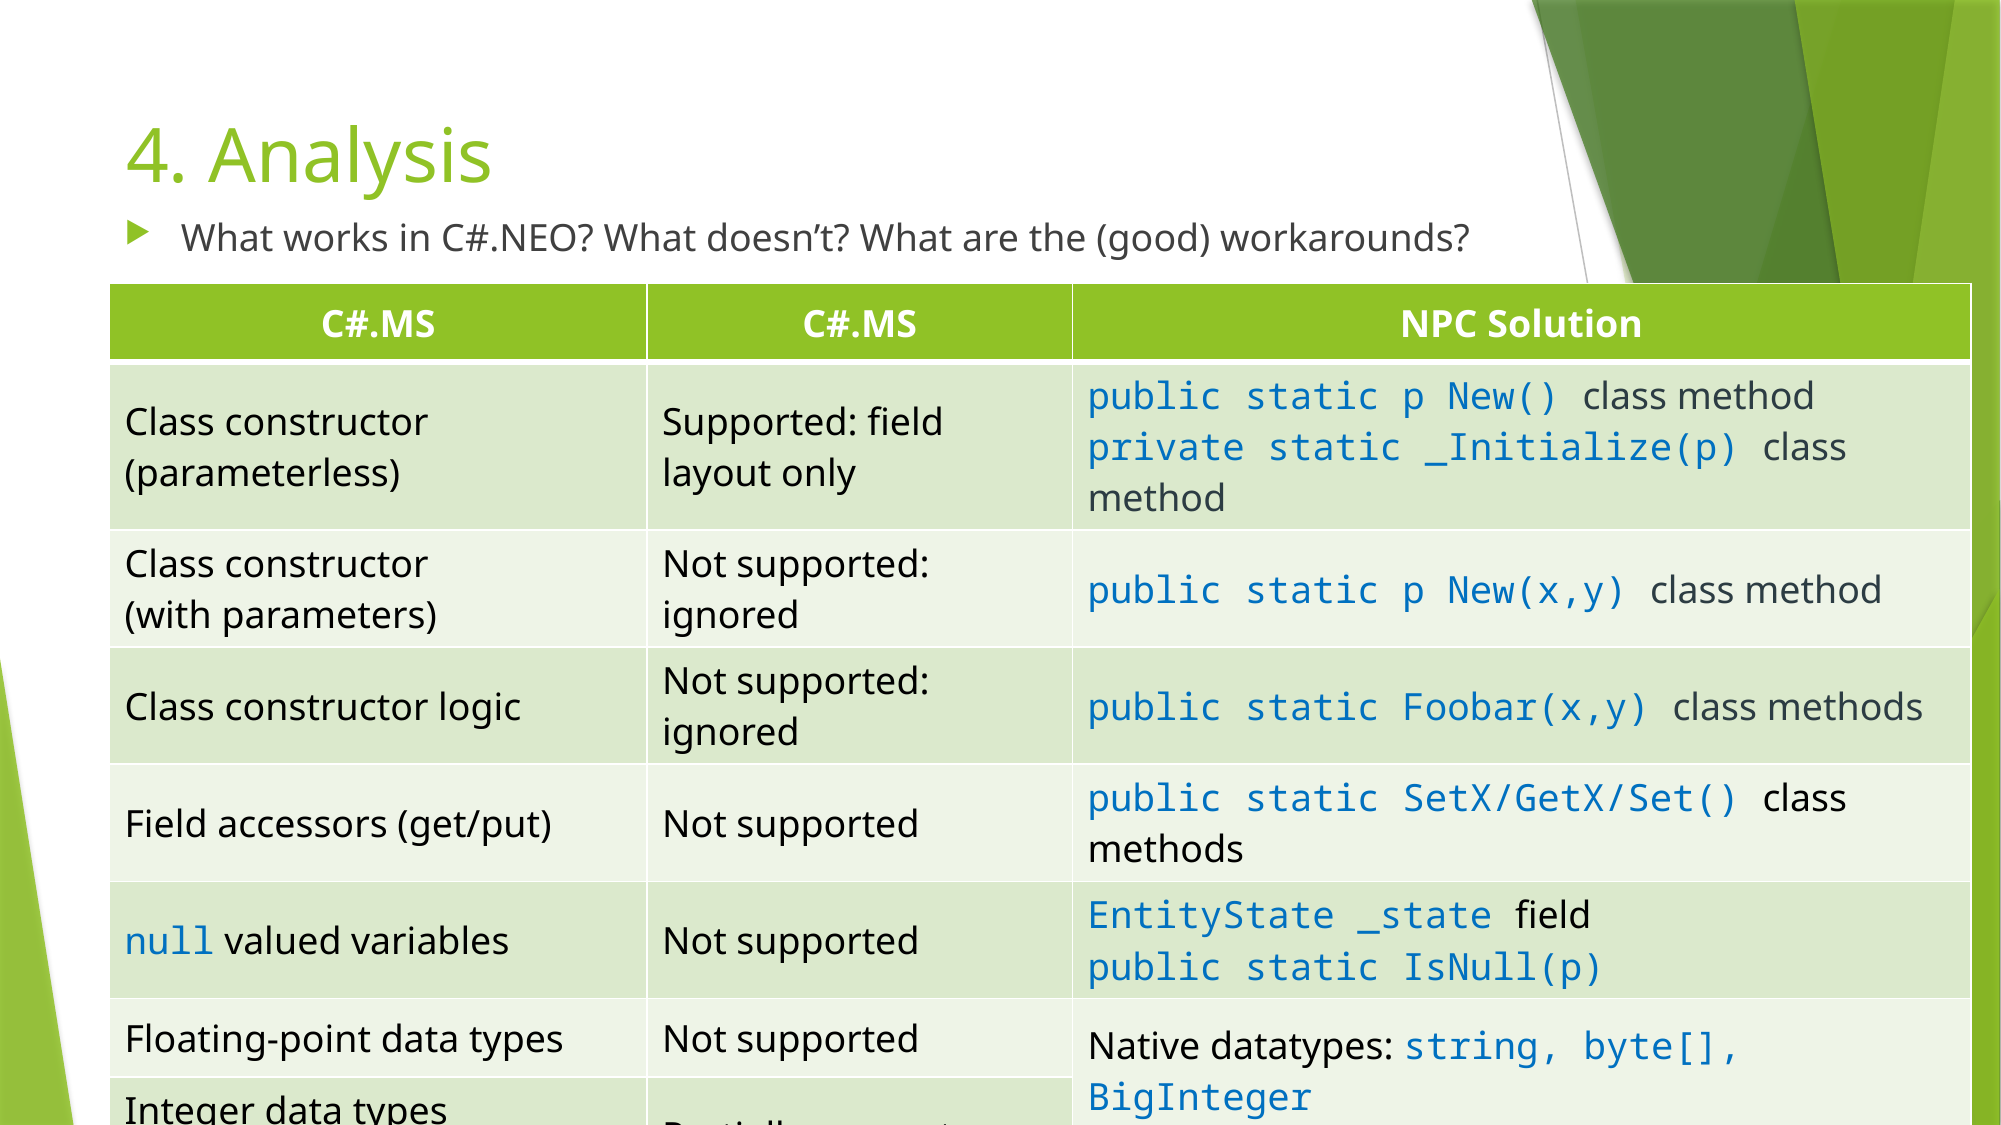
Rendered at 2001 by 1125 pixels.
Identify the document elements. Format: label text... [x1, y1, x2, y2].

list What works in C#.NEO? What doesn’t? What are the (good) workarounds? [109, 206, 1520, 283]
table_cell Not supported [648, 765, 1072, 881]
table_cell Supported: field layout only [648, 365, 1072, 529]
table_header C#.MS [648, 284, 1072, 359]
title 4. Analysis [111, 99, 1522, 283]
table_cell Class constructor (parameterless) [110, 365, 646, 529]
table_cell Class constructor (with parameters) [110, 531, 646, 646]
table_cell Floating-point data types [110, 999, 646, 1076]
table_cell Not supported: ignored [648, 531, 1072, 646]
table_cell public static Foobar(x,y) class methods [1073, 648, 1970, 763]
table_cell Not supported: ignored [648, 648, 1072, 763]
table_cell public static p New() class method private static _Initialize(p) class method [1073, 365, 1970, 529]
table_header C#.MS [110, 284, 646, 359]
table_cell Field accessors (get/put) [110, 765, 646, 881]
table_cell EntityState _state field public static IsNull(p) [1073, 882, 1970, 998]
table_cell Class constructor logic [110, 648, 646, 763]
table_cell Partially support [648, 1078, 1072, 1125]
table_cell Not supported [648, 882, 1072, 998]
table_header NPC Solution [1073, 284, 1970, 359]
table_cell Not supported [648, 999, 1072, 1076]
table_cell Native datatypes: string, byte[], BigInteger Limited datatypes: int/Int32 [1073, 999, 1970, 1125]
table_cell null valued variables [110, 882, 646, 998]
table_cell public static p New(x,y) class method [1073, 531, 1970, 646]
table_cell Integer data types (int/Int32) [110, 1078, 646, 1125]
table_cell public static SetX/GetX/Set() class methods [1073, 765, 1970, 881]
